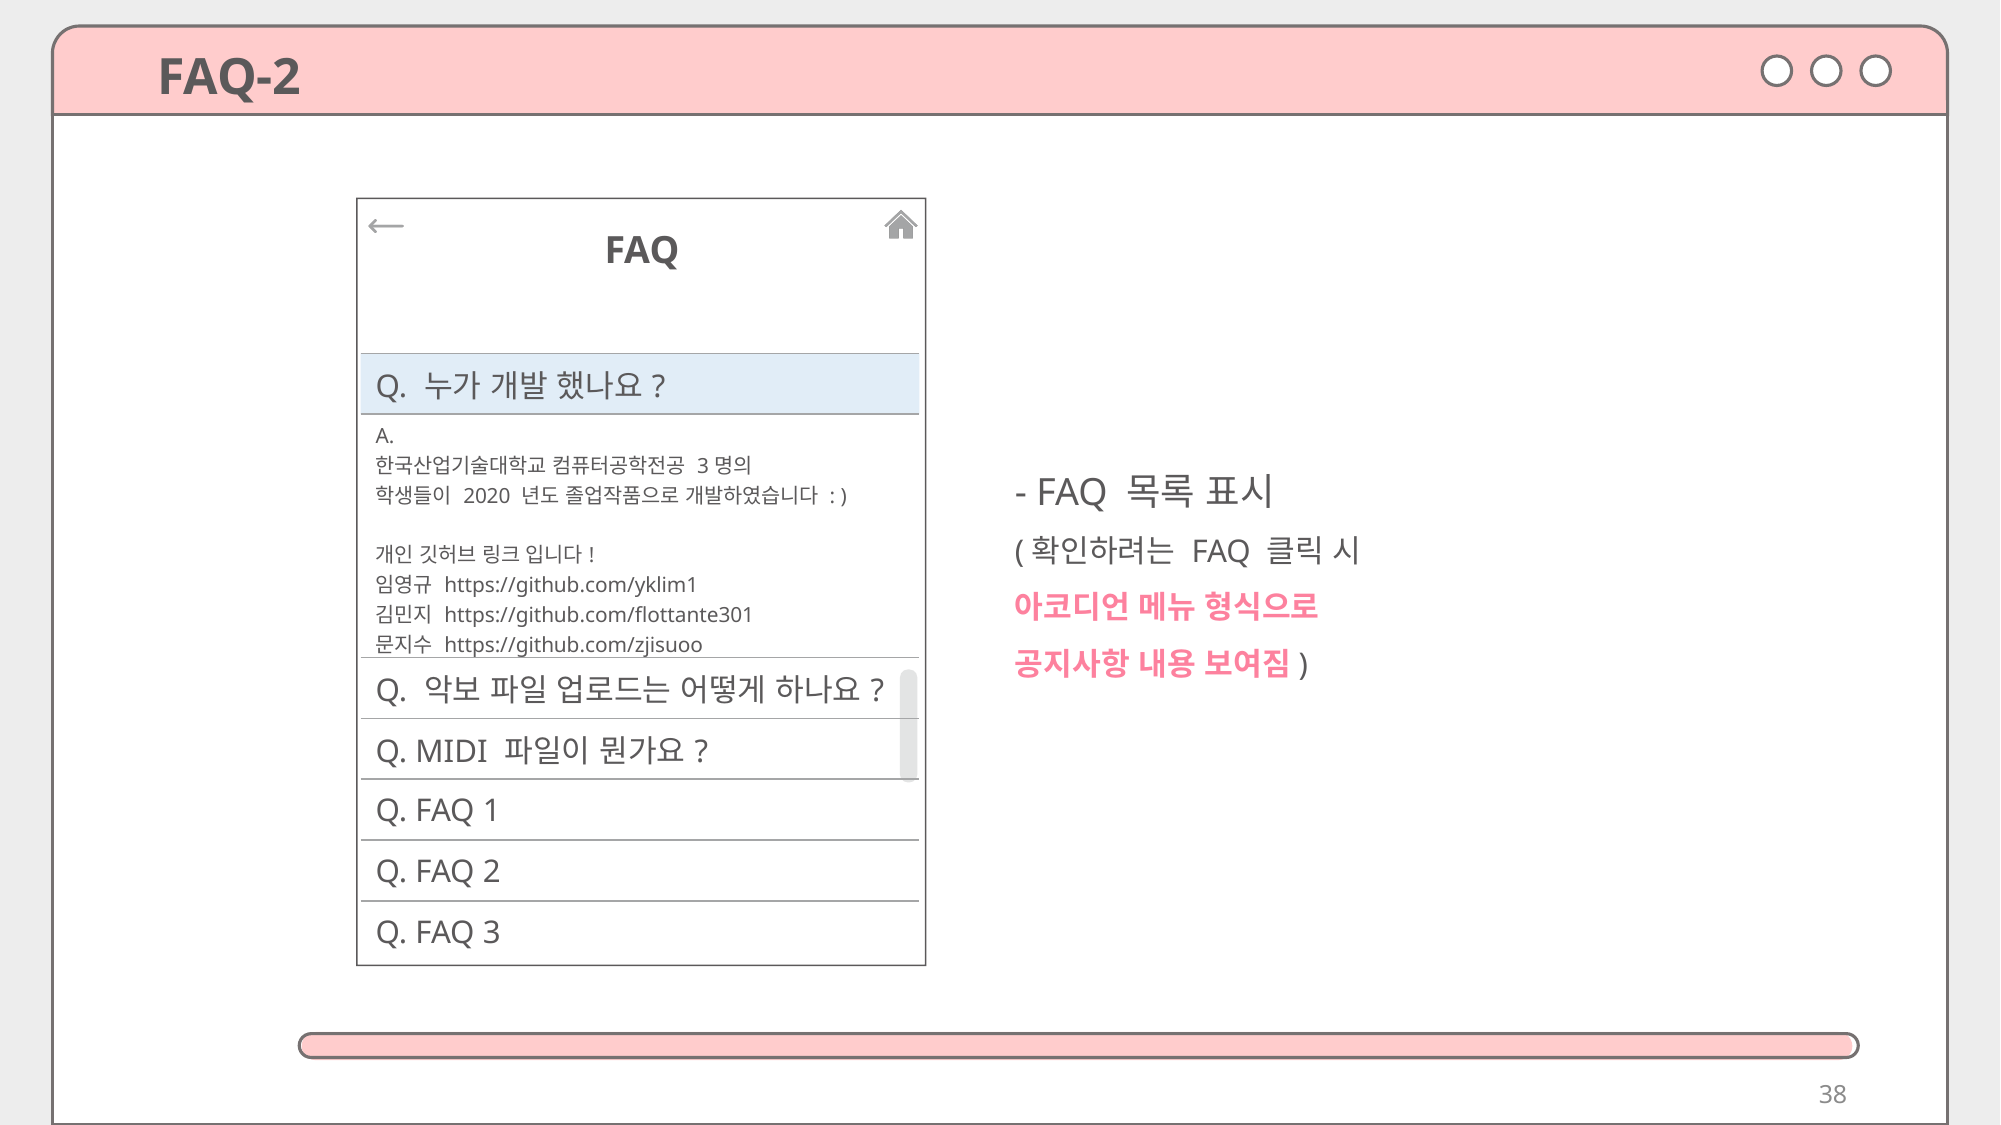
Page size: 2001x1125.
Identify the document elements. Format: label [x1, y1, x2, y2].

picture [882, 205, 920, 243]
text_box [52, 26, 1948, 1125]
picture [367, 207, 405, 245]
